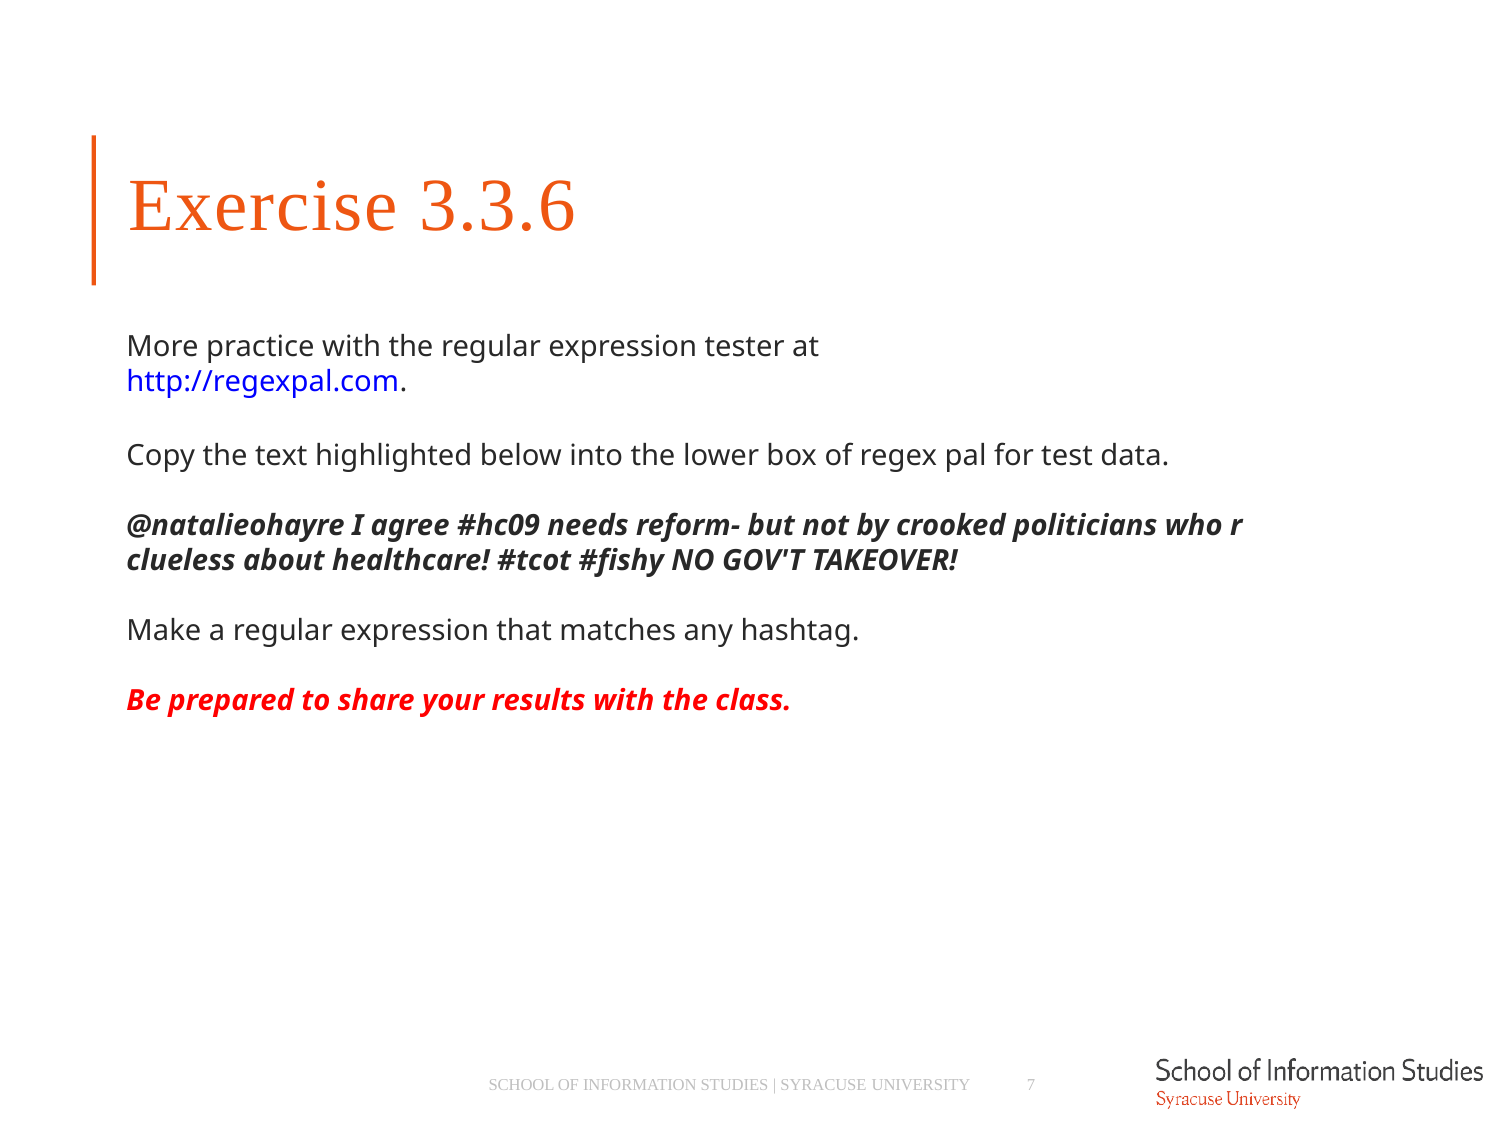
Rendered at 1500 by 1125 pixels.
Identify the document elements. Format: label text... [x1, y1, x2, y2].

title Exercise 3.3.6 [126, 153, 1216, 324]
picture [1156, 1058, 1483, 1109]
text_box 7 [1020, 1073, 1050, 1094]
footer SCHOOL OF INFORMATION STUDIES | SYRACUSE UNIVERSITY [486, 1073, 979, 1125]
text_box More practice with the regular expression tester at http://regexpal.com. Copy the text highlighted below into the lower box of regex pal for test data. @natalieohayre I agree #hc09 needs reform- but not by crooked politicians who r clueless about healthcare! #tcot #fishy NO GOV'T TAKEOVER! Make a regular expression that matches any hashtag. Be prepared to share your results with the class. [126, 324, 1293, 717]
